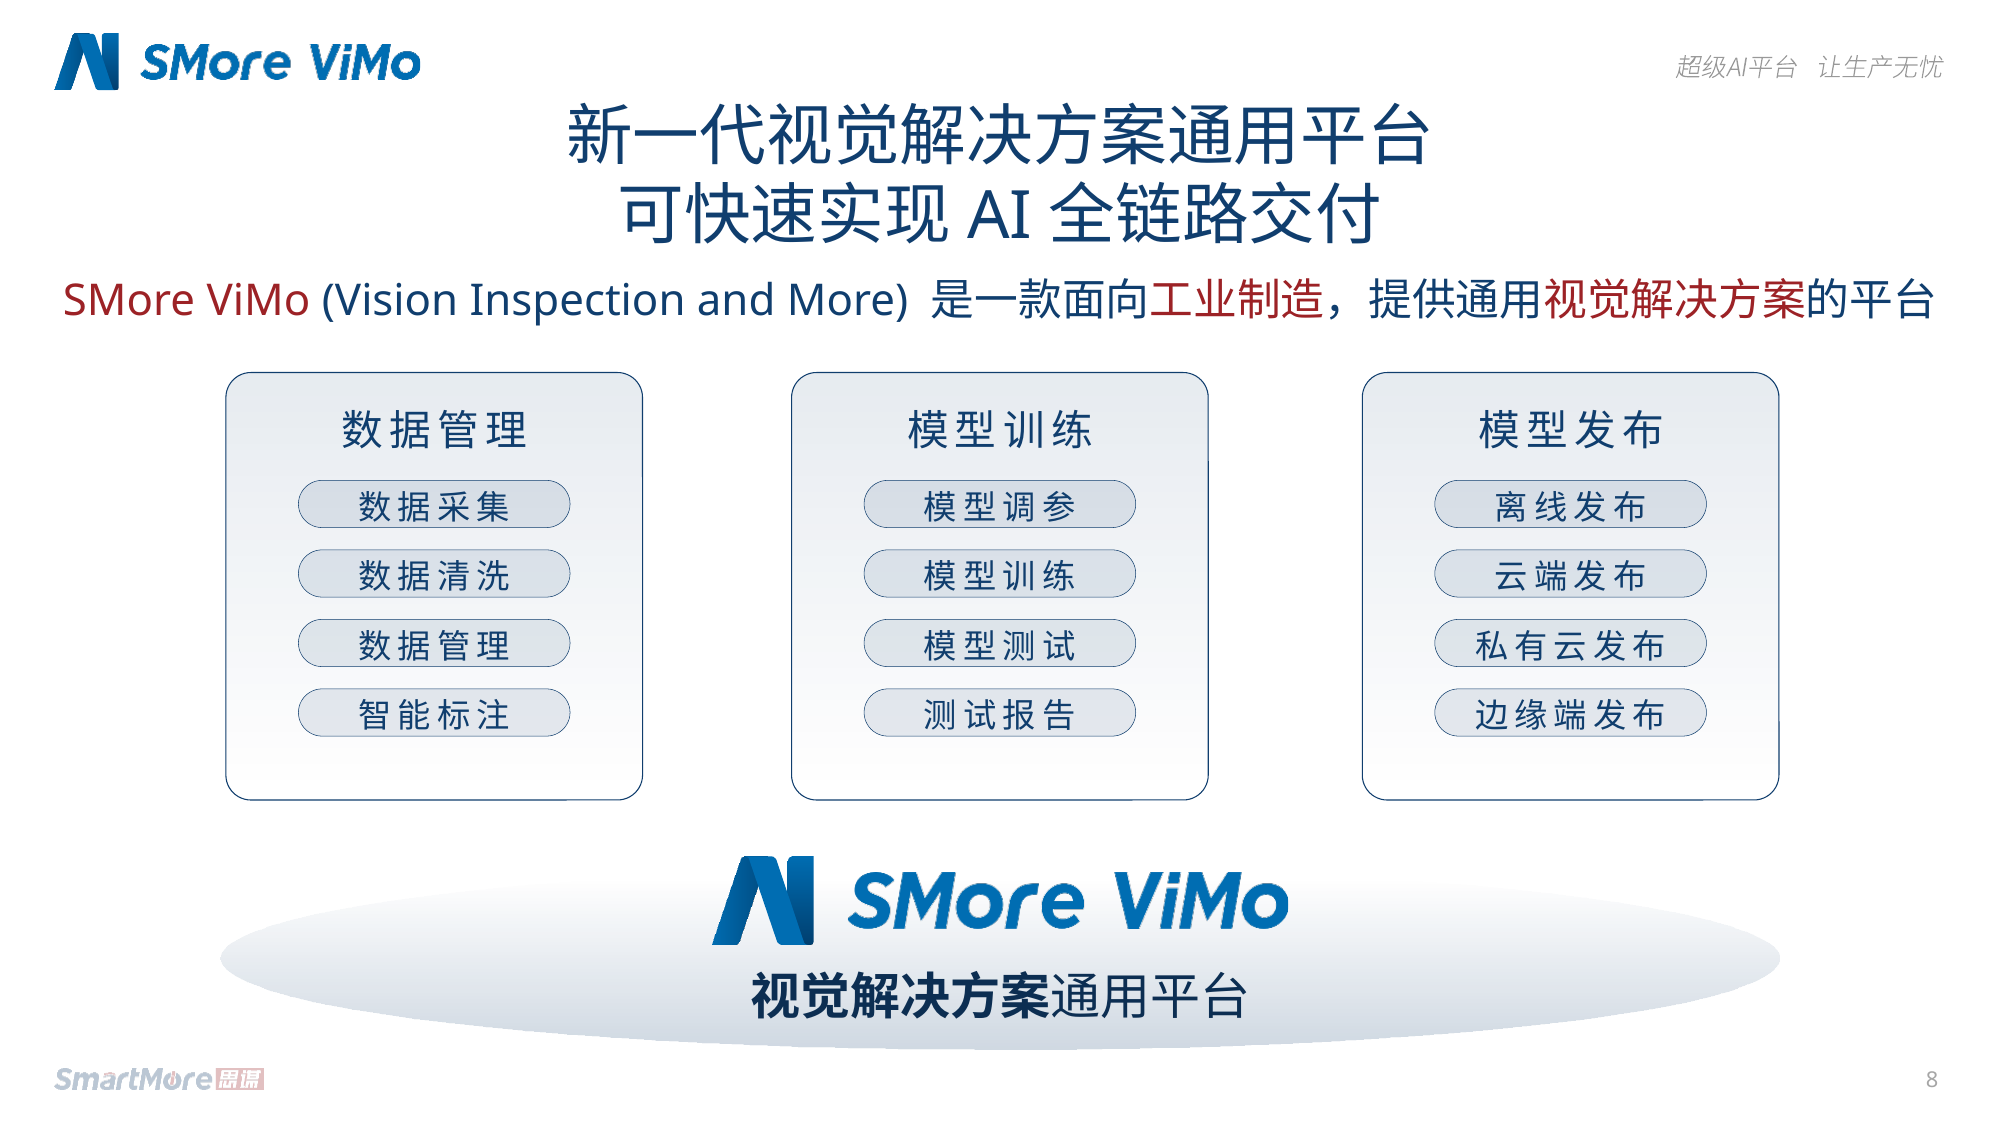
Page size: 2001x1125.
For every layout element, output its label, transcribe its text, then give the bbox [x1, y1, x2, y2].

picture [140, 44, 421, 80]
text_box 可快速实现AI全链路交付 [50, 173, 1950, 247]
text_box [0, 345, 2000, 1125]
picture [101, 33, 119, 90]
picture [54, 33, 90, 90]
text_box 新一代视觉解决方案通用平台 [50, 95, 1950, 168]
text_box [711, 856, 1289, 945]
text_box SMore ViMo (Vision Inspection and More) 是一款面向工业制造，提供通用视觉解决方案的平台 [0, 253, 2000, 332]
